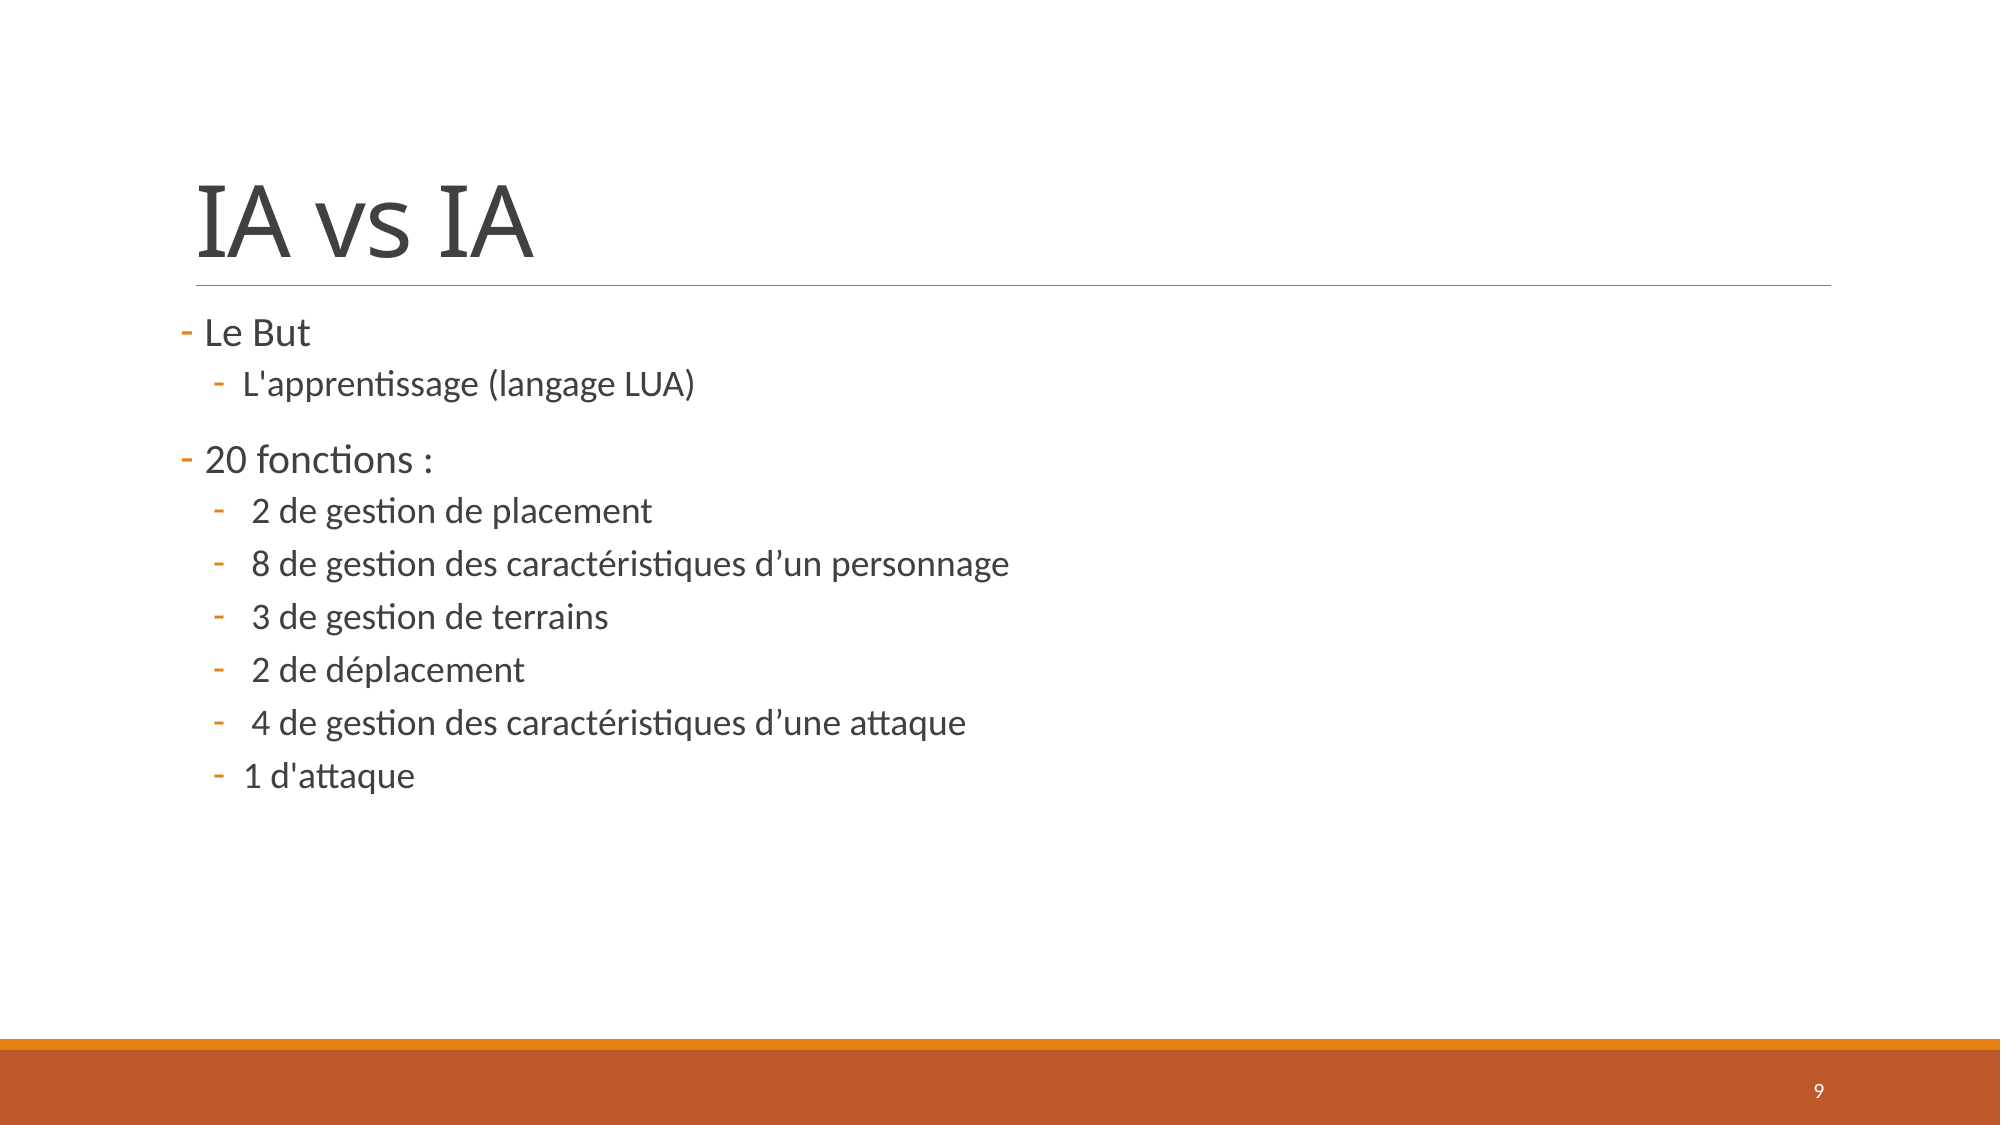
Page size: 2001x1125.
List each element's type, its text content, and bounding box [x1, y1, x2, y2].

slide_number 9 [1624, 1059, 1840, 1120]
list Le But L'apprentissage (langage LUA) 20 fonctions : 2 de gestion de placement 8 de gestion des caractéristiques d’un personnage 3 de gestion de terrains 2 de déplacement 4 de gestion des caractéristiques d’une attaque 1 d'attaque [180, 302, 1830, 963]
title IA vs IA [180, 47, 1830, 285]
